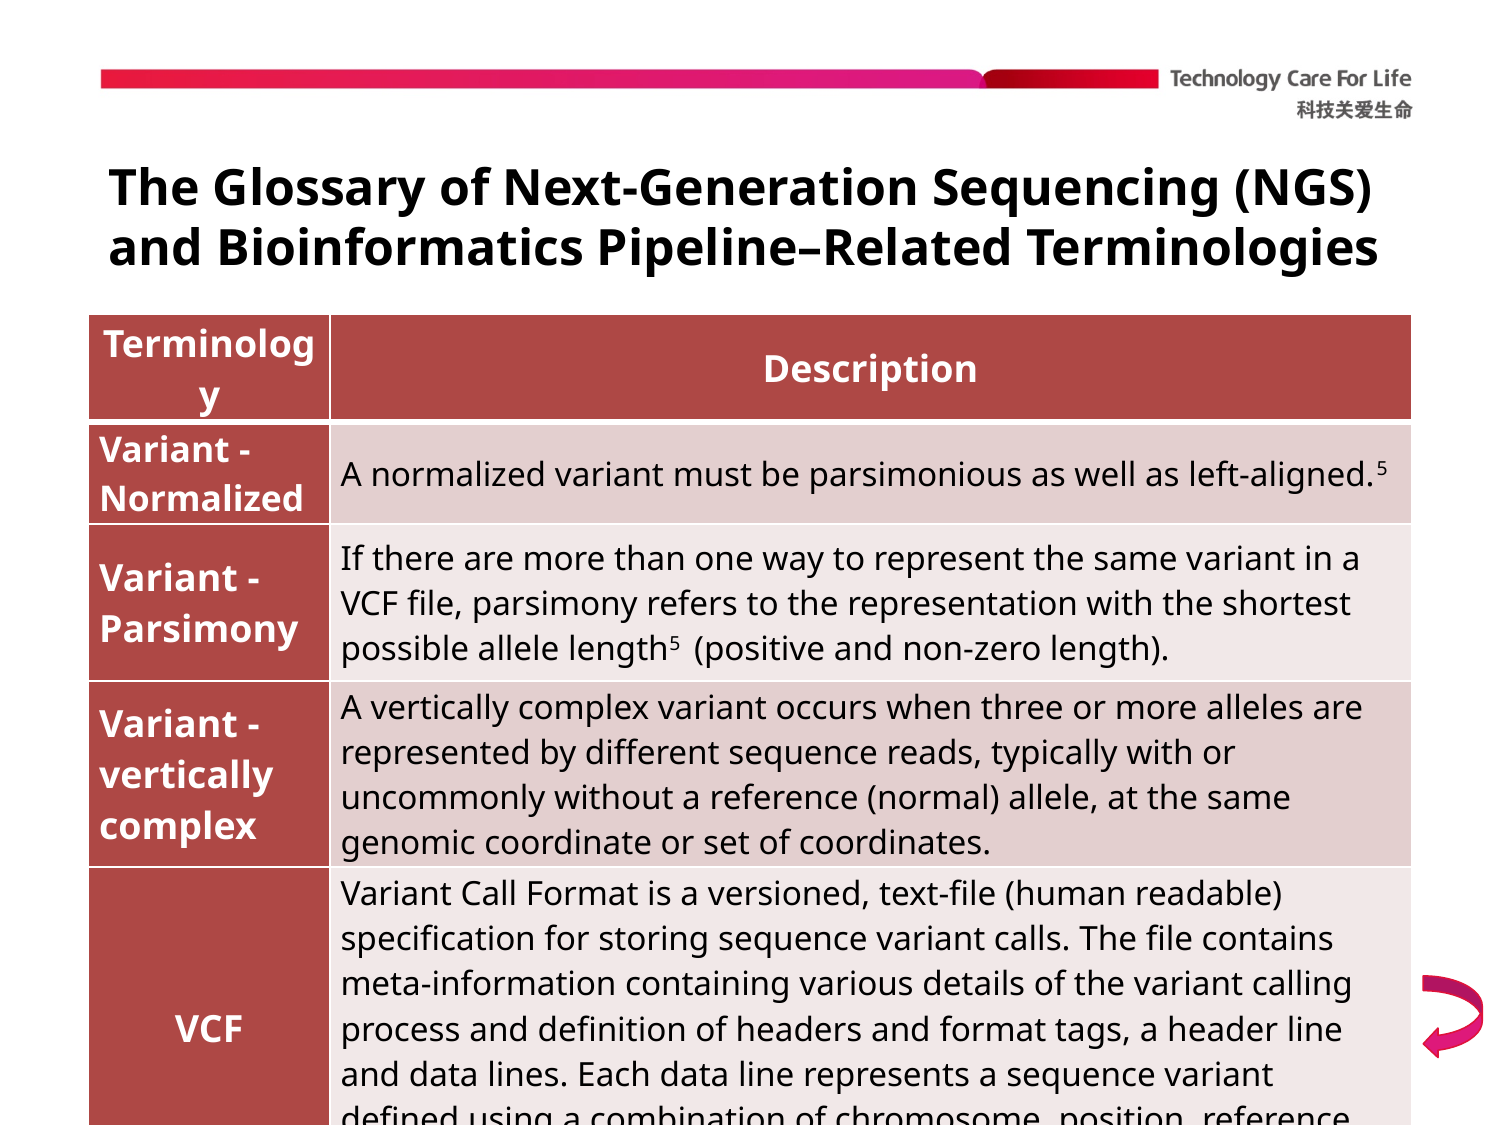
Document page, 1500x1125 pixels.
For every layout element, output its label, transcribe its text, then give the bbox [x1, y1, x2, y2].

table_cell A vertically complex variant occurs when three or more alleles are represented by different sequence reads, typically with or uncommonly without a reference (normal) allele, at the same genomic coordinate or set of coordinates. [331, 682, 1411, 866]
table_cell Variant Call Format is a versioned, text-file (human readable) specification for storing sequence variant calls. The file contains meta-information containing various details of the variant calling process and definition of headers and format tags, a header line and data lines. Each data line represents a sequence variant defined using a combination of chromosome, position, reference allele, and alternate allele†. [331, 868, 1411, 1125]
table_cell If there are more than one way to represent the same variant in a VCF file, parsimony refers to the representation with the shortest possible allele length5 (positive and non-zero length). [331, 525, 1411, 680]
table_header Terminology [89, 315, 329, 419]
table_cell Variant - Normalized [89, 425, 329, 523]
table_cell VCF [89, 868, 329, 1125]
table_cell Variant - Parsimony [89, 525, 329, 680]
table_header Description [331, 315, 1411, 419]
picture [0, 0, 1500, 1125]
table_cell A normalized variant must be parsimonious as well as left-aligned.5 [331, 425, 1411, 523]
table_cell Variant - vertically complex [89, 682, 329, 866]
title The Glossary of Next-Generation Sequencing (NGS) and Bioinformatics Pipeline–Related Terminologies [93, 116, 1448, 315]
text_box [1423, 975, 1483, 1058]
